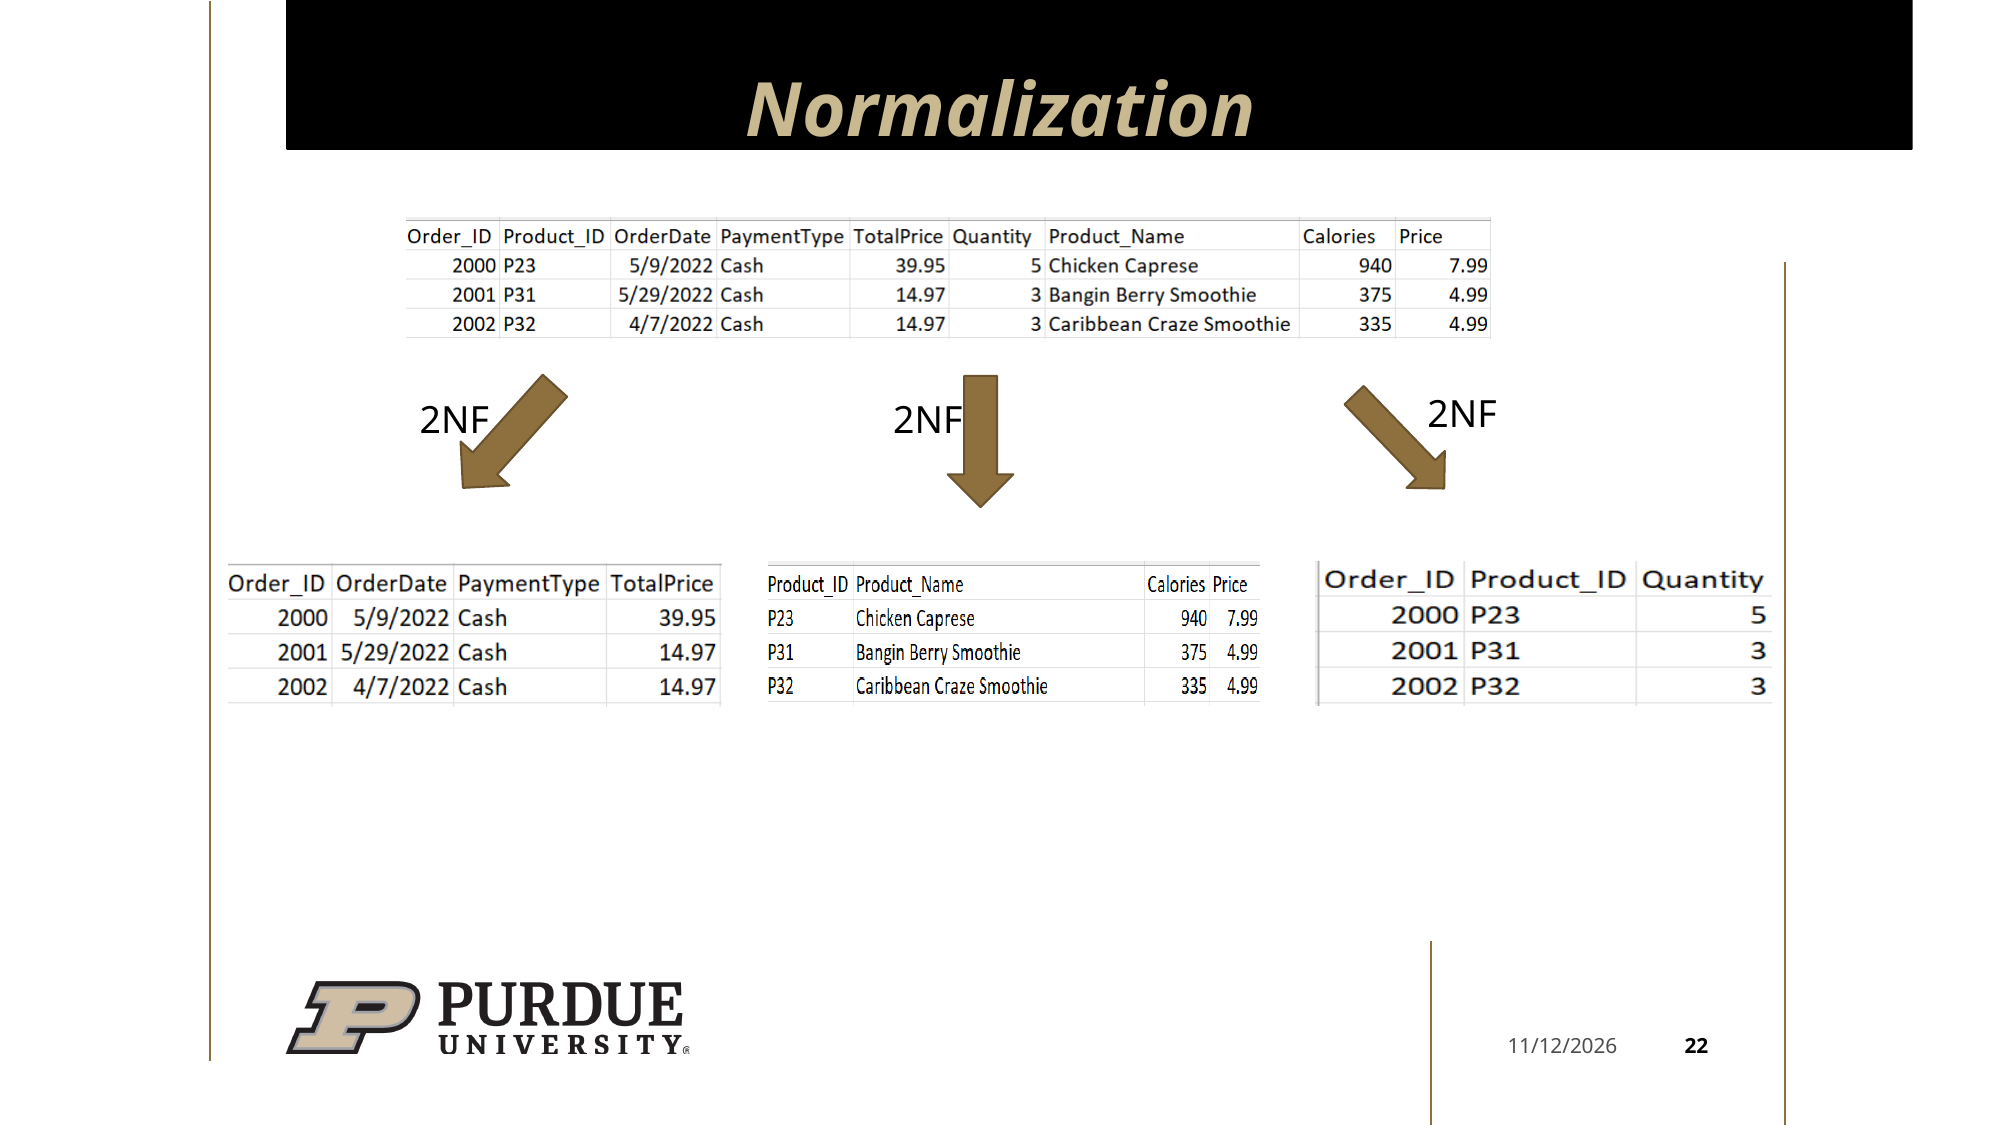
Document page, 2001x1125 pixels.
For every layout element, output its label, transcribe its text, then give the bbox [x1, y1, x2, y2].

picture [1315, 561, 1772, 706]
title Normalization [343, 69, 1659, 159]
slide_number 22 [1656, 1017, 1737, 1078]
picture [406, 217, 1491, 339]
text_box 2NF [404, 388, 508, 449]
text_box 2NF [1412, 382, 1516, 443]
text_box [459, 373, 568, 489]
text_box 2NF [878, 388, 982, 449]
picture [768, 561, 1260, 706]
picture [228, 563, 722, 707]
text_box [946, 374, 1015, 508]
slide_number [1464, 1020, 1632, 1074]
text_box [1343, 385, 1446, 490]
